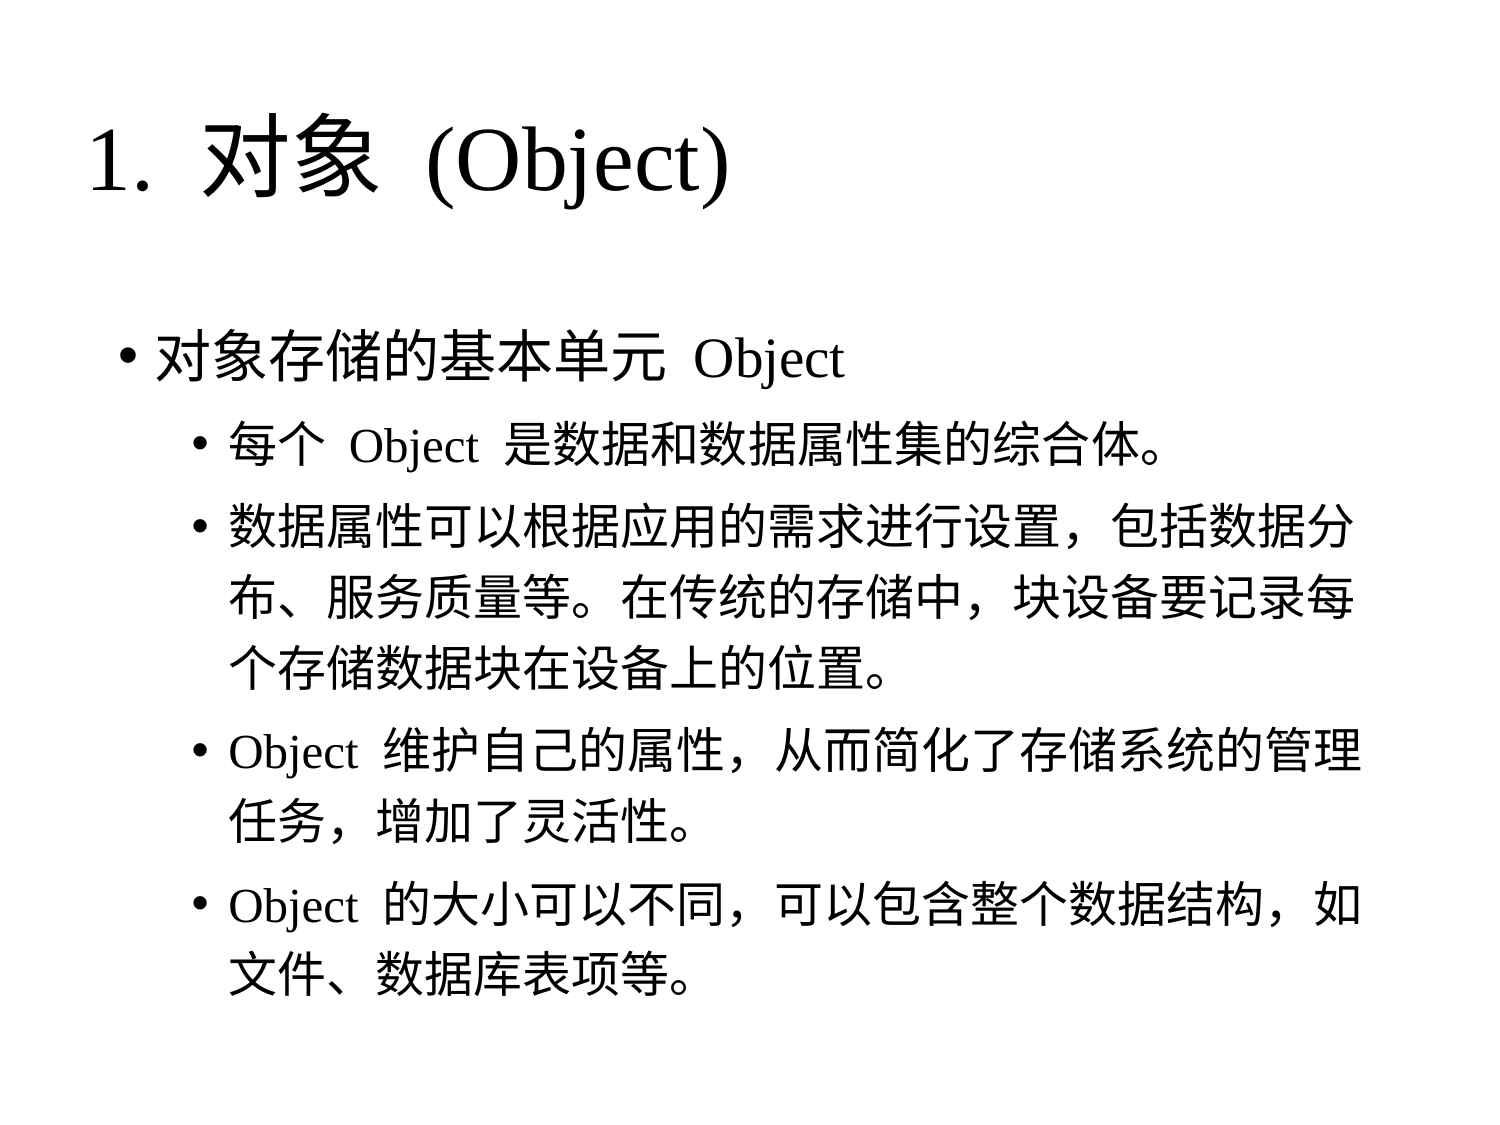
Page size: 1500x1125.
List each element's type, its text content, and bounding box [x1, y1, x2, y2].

title 1. 对象 (Object) [70, 101, 1421, 220]
list 对象存储的基本单元 Object 每个 Object 是数据和数据属性集的综合体。 数据属性可以根据应用的需求进行设置，包括数据分布、服务质量等。在传统的存储中，块设备要记录每个存储数据块在设备上的位置。 Object 维护自己的属性，从而简化了存储系统的管理任务，增加了灵活性。 Object 的大小可以不同，可以包含整个数据结构，如文件、数据库表项等。 [103, 299, 1397, 1014]
